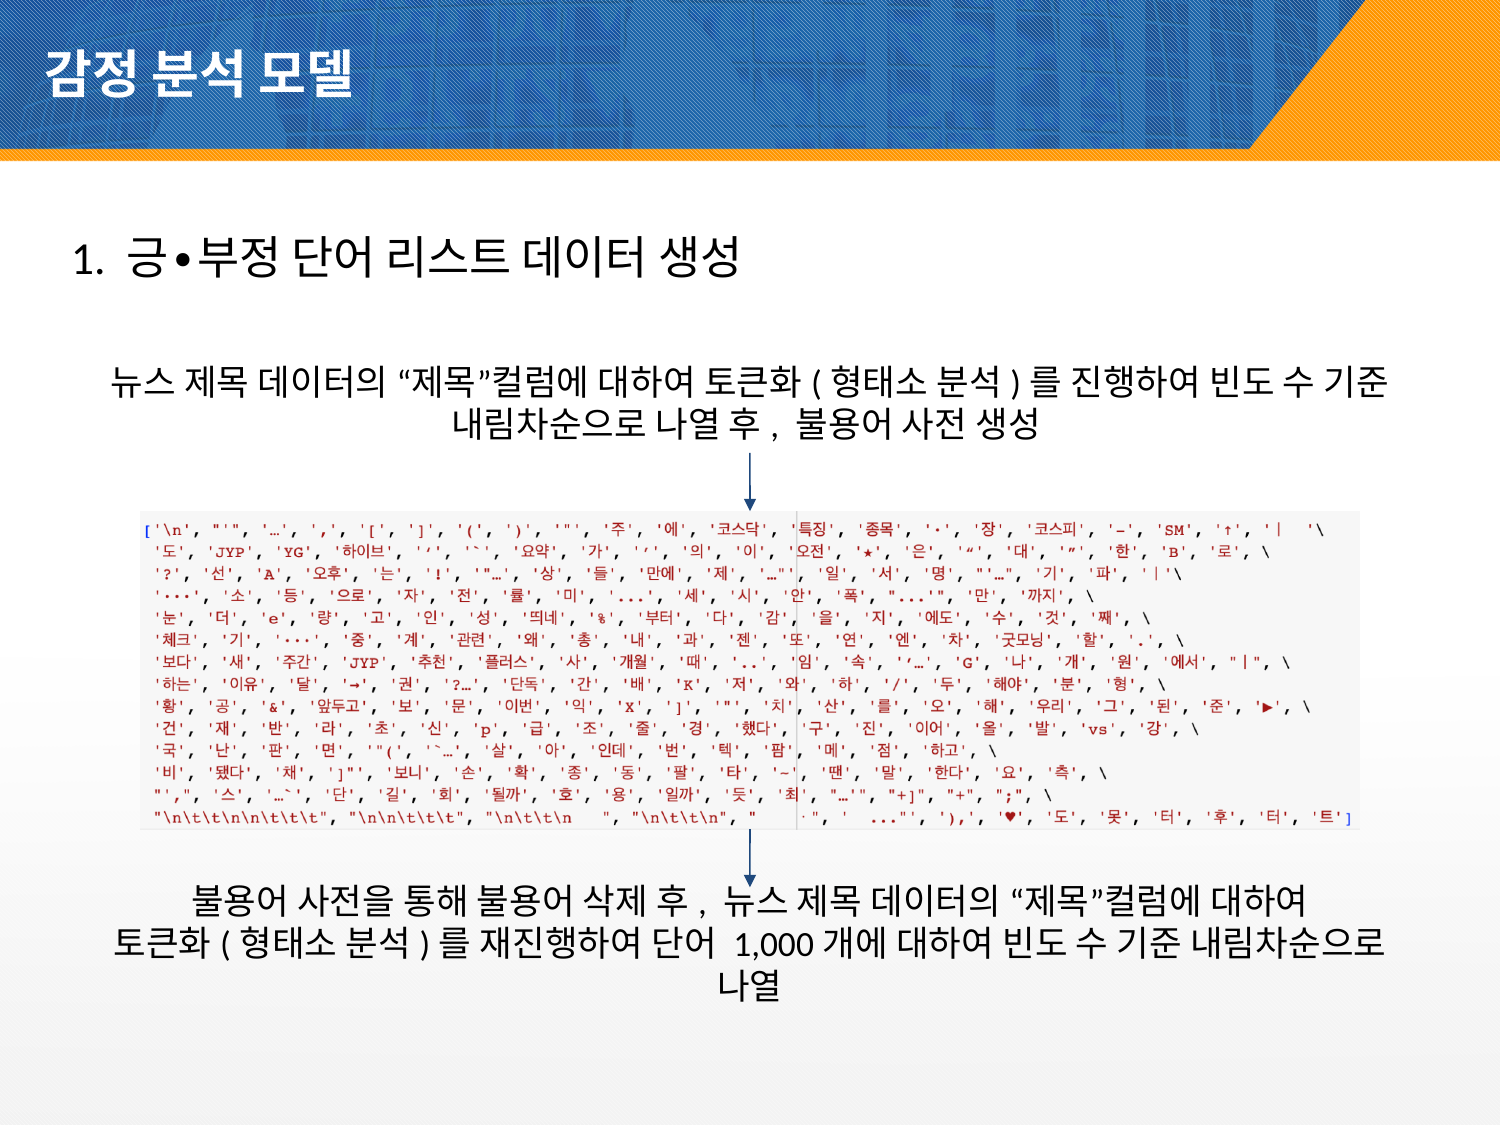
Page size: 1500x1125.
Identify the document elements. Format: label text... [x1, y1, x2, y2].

text_box 1. 긍∙부정 단어 리스트 데이터 생성 [55, 206, 960, 307]
text_box 뉴스 제목 데이터의 “제목”컬럼에 대하여 토큰화(형태소 분석)를 진행하여 빈도 수 기준 내림차순으로 나열 후, 불용어 사전 생성 [92, 352, 1408, 453]
text_box 불용어 사전을 통해 불용어 삭제 후, 뉴스 제목 데이터의 “제목”컬럼에 대하여 토큰화(형태소 분석)를 재진행하여 단어 1,000개에 대하여 빈도 수 기준 내림차순으로 나열 [92, 887, 1408, 999]
title 감정 분석 모델 [29, 7, 1287, 138]
picture [0, 0, 1500, 1125]
